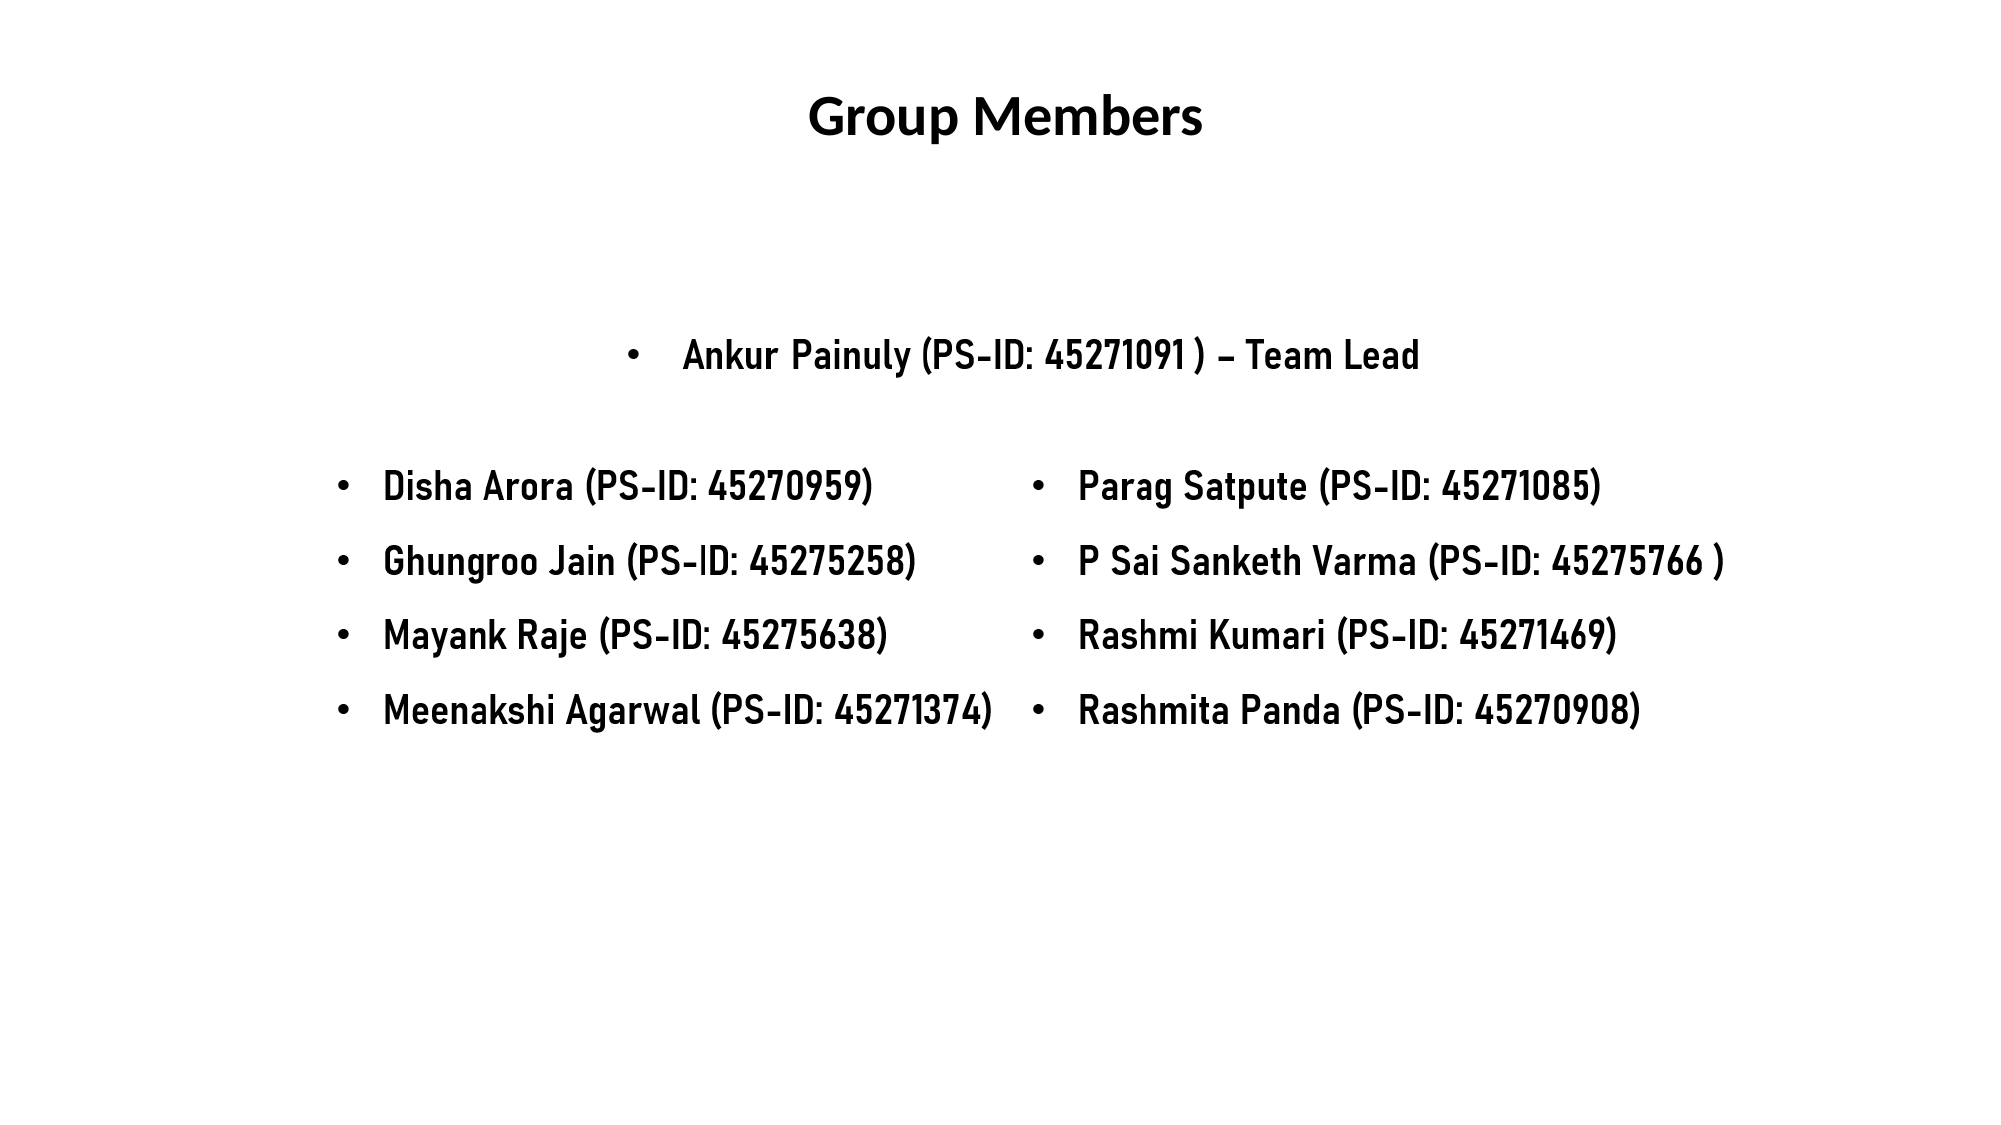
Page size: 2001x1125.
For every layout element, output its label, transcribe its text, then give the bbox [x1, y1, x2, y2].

picture [266, 303, 1801, 888]
text_box Group Members [606, 69, 1407, 154]
